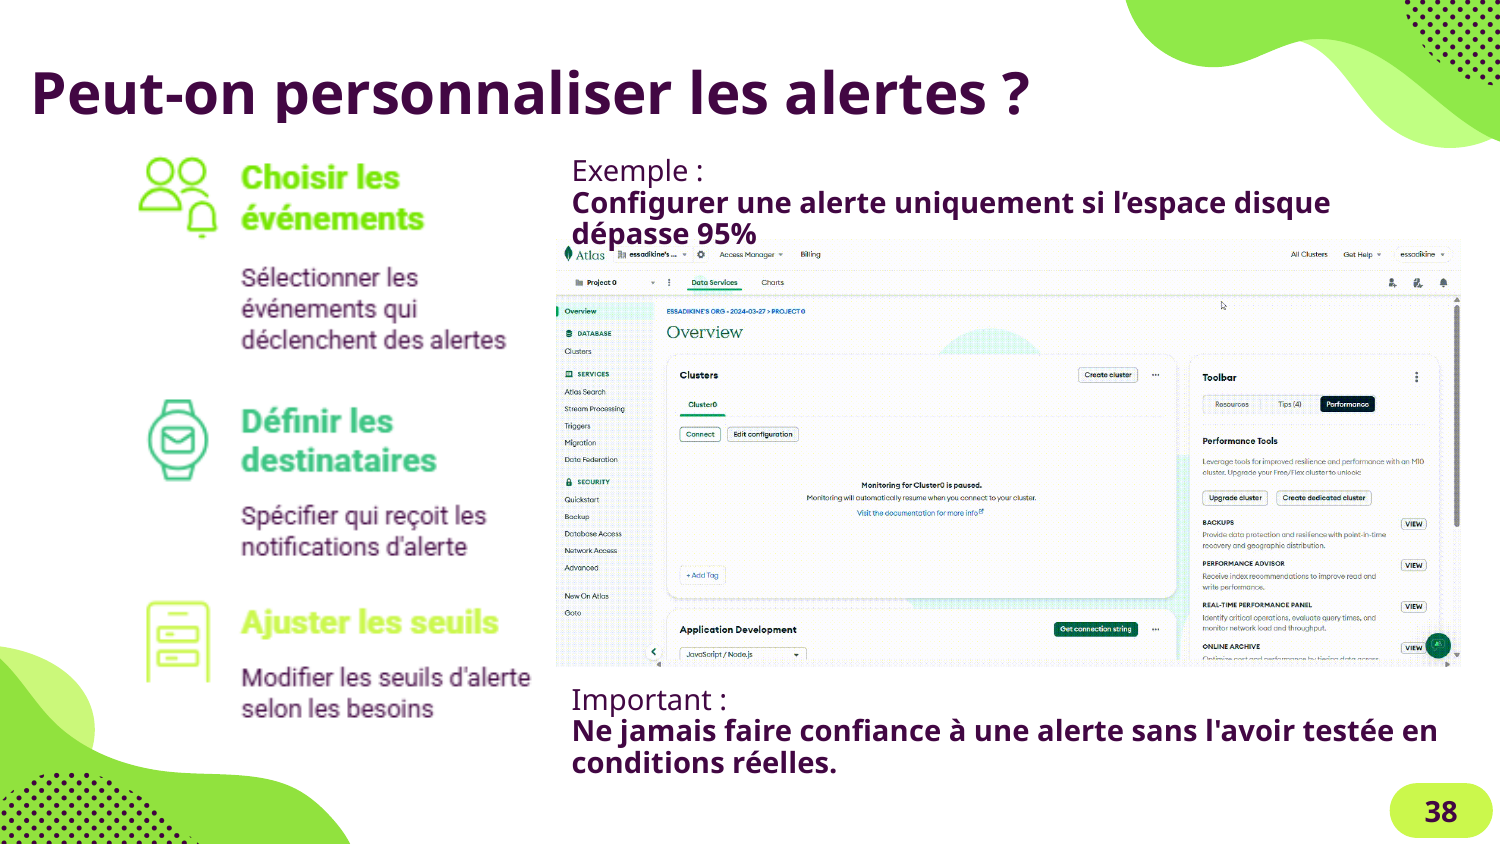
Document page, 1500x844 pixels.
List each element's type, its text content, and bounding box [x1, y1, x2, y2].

title Peut-on personnaliser les alertes ? [15, 49, 1216, 140]
picture [0, 123, 1461, 844]
text_box Important : Ne jamais faire confiance à une alerte sans l'avoir testée en conditions réelles. [556, 677, 1461, 787]
picture [1310, 0, 1500, 126]
text_box 38 [1391, 784, 1492, 837]
text_box Exemple : Configurer une alerte uniquement si l’espace disque dépasse 95% [588, 149, 1461, 238]
